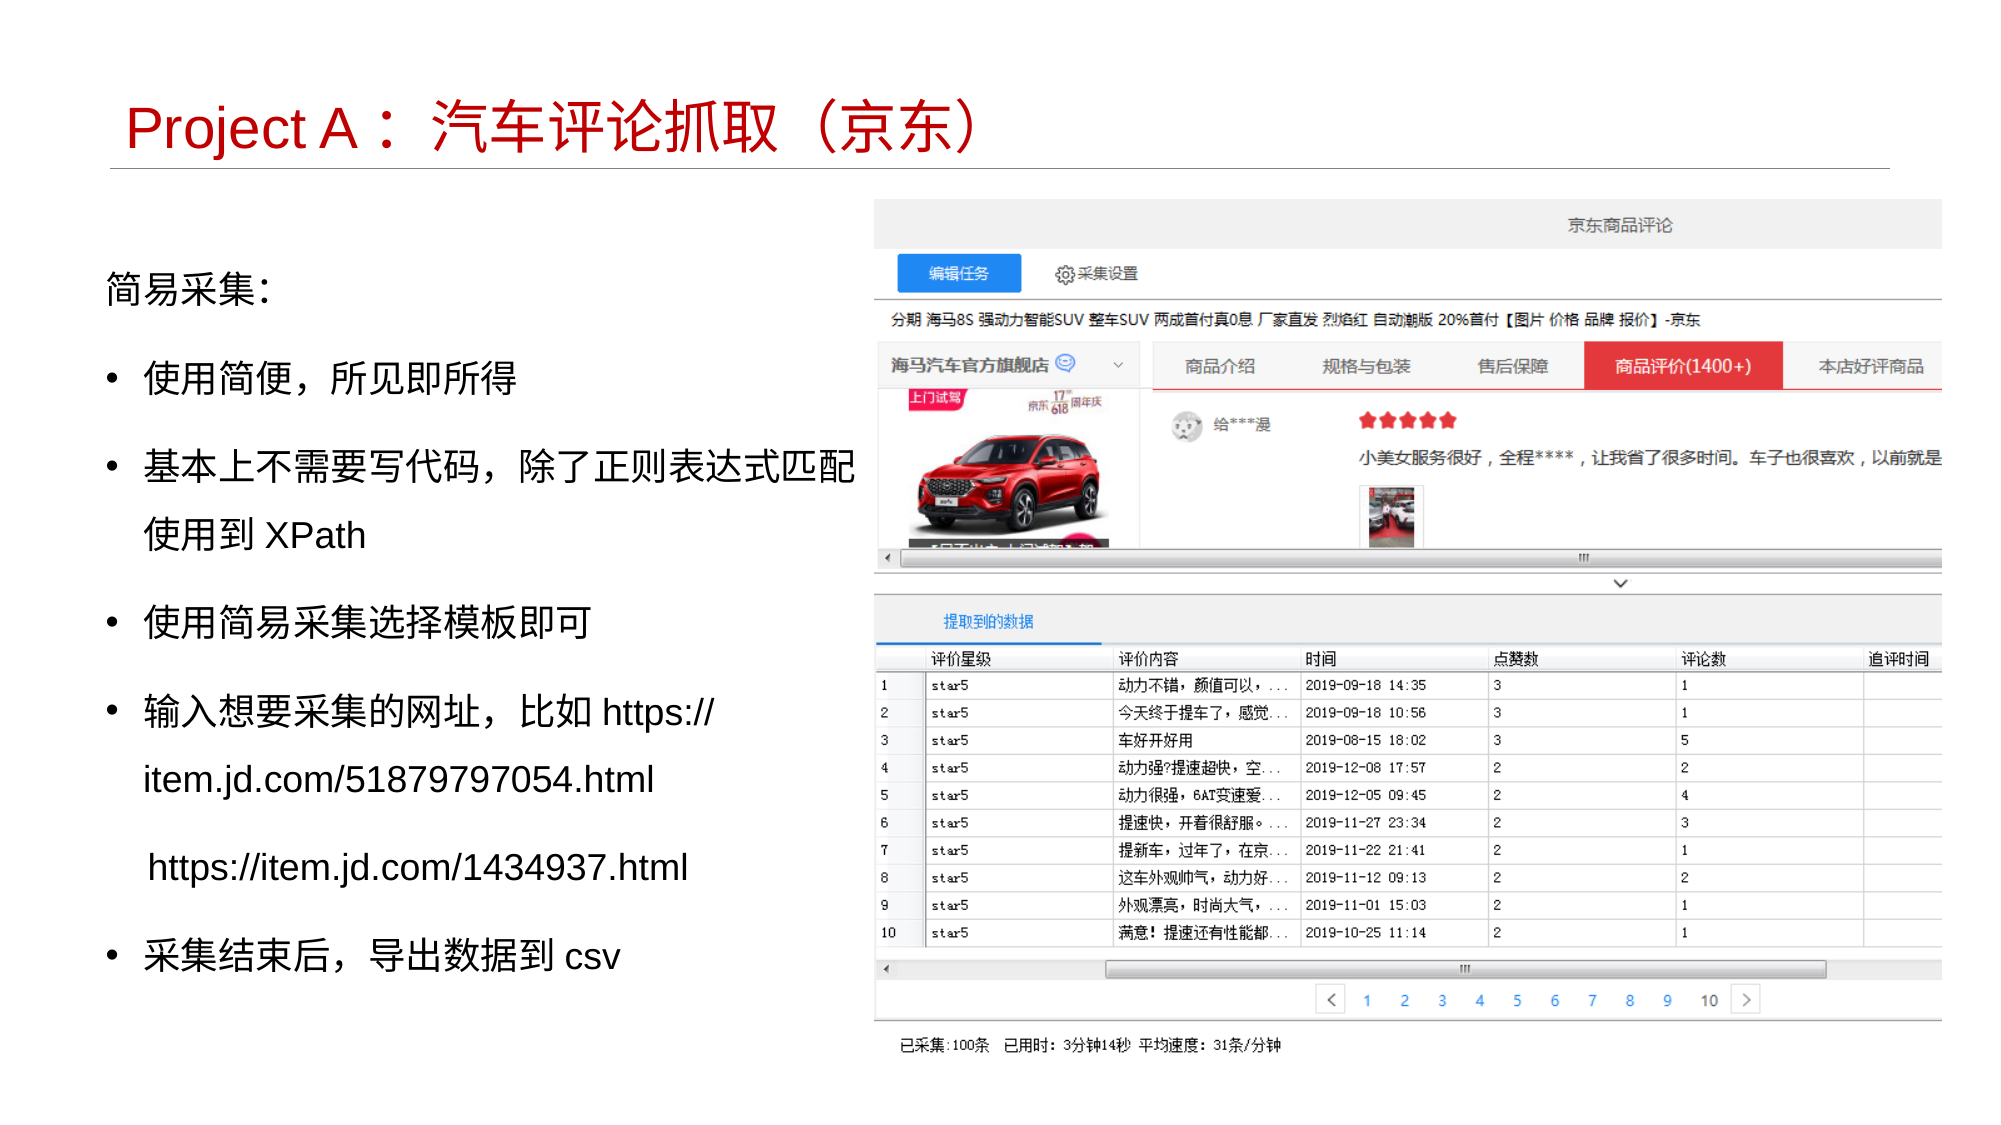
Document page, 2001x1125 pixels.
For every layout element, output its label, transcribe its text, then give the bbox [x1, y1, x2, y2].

title Project A：汽车评论抓取（京东） [109, 0, 1890, 169]
text_box 简易采集： 使用简便，所见即所得 基本上不需要写代码，除了正则表达式匹配使用到XPath 使用简易采集选择模板即可 输入想要采集的网址，比如https://item.jd.com/51879797054.html https://item.jd.com/1434937.html 采集结束后，导出数据到csv [98, 236, 874, 927]
picture [874, 199, 1942, 1070]
